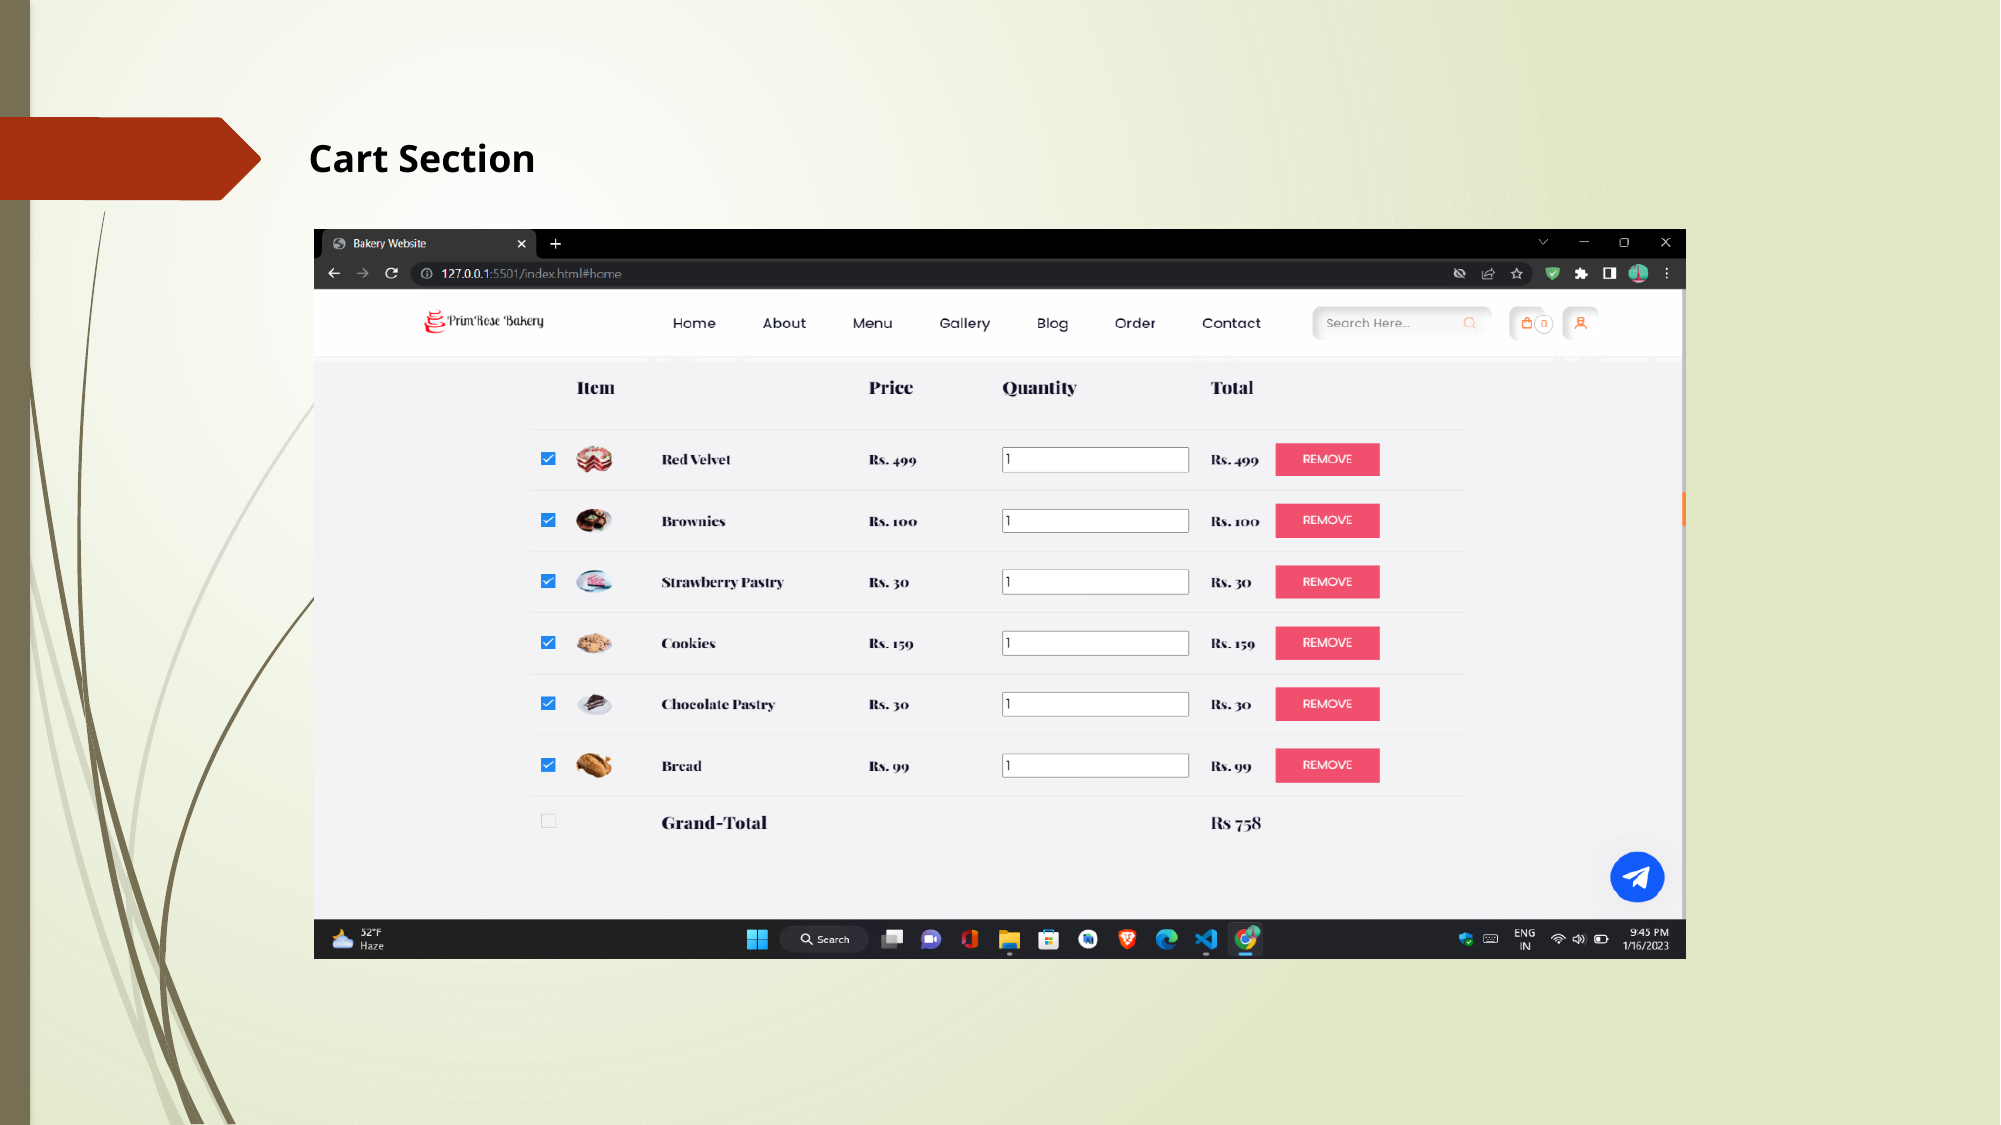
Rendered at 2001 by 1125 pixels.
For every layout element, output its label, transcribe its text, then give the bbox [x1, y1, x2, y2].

text_box Cart Section [293, 127, 552, 188]
picture [313, 229, 1686, 960]
